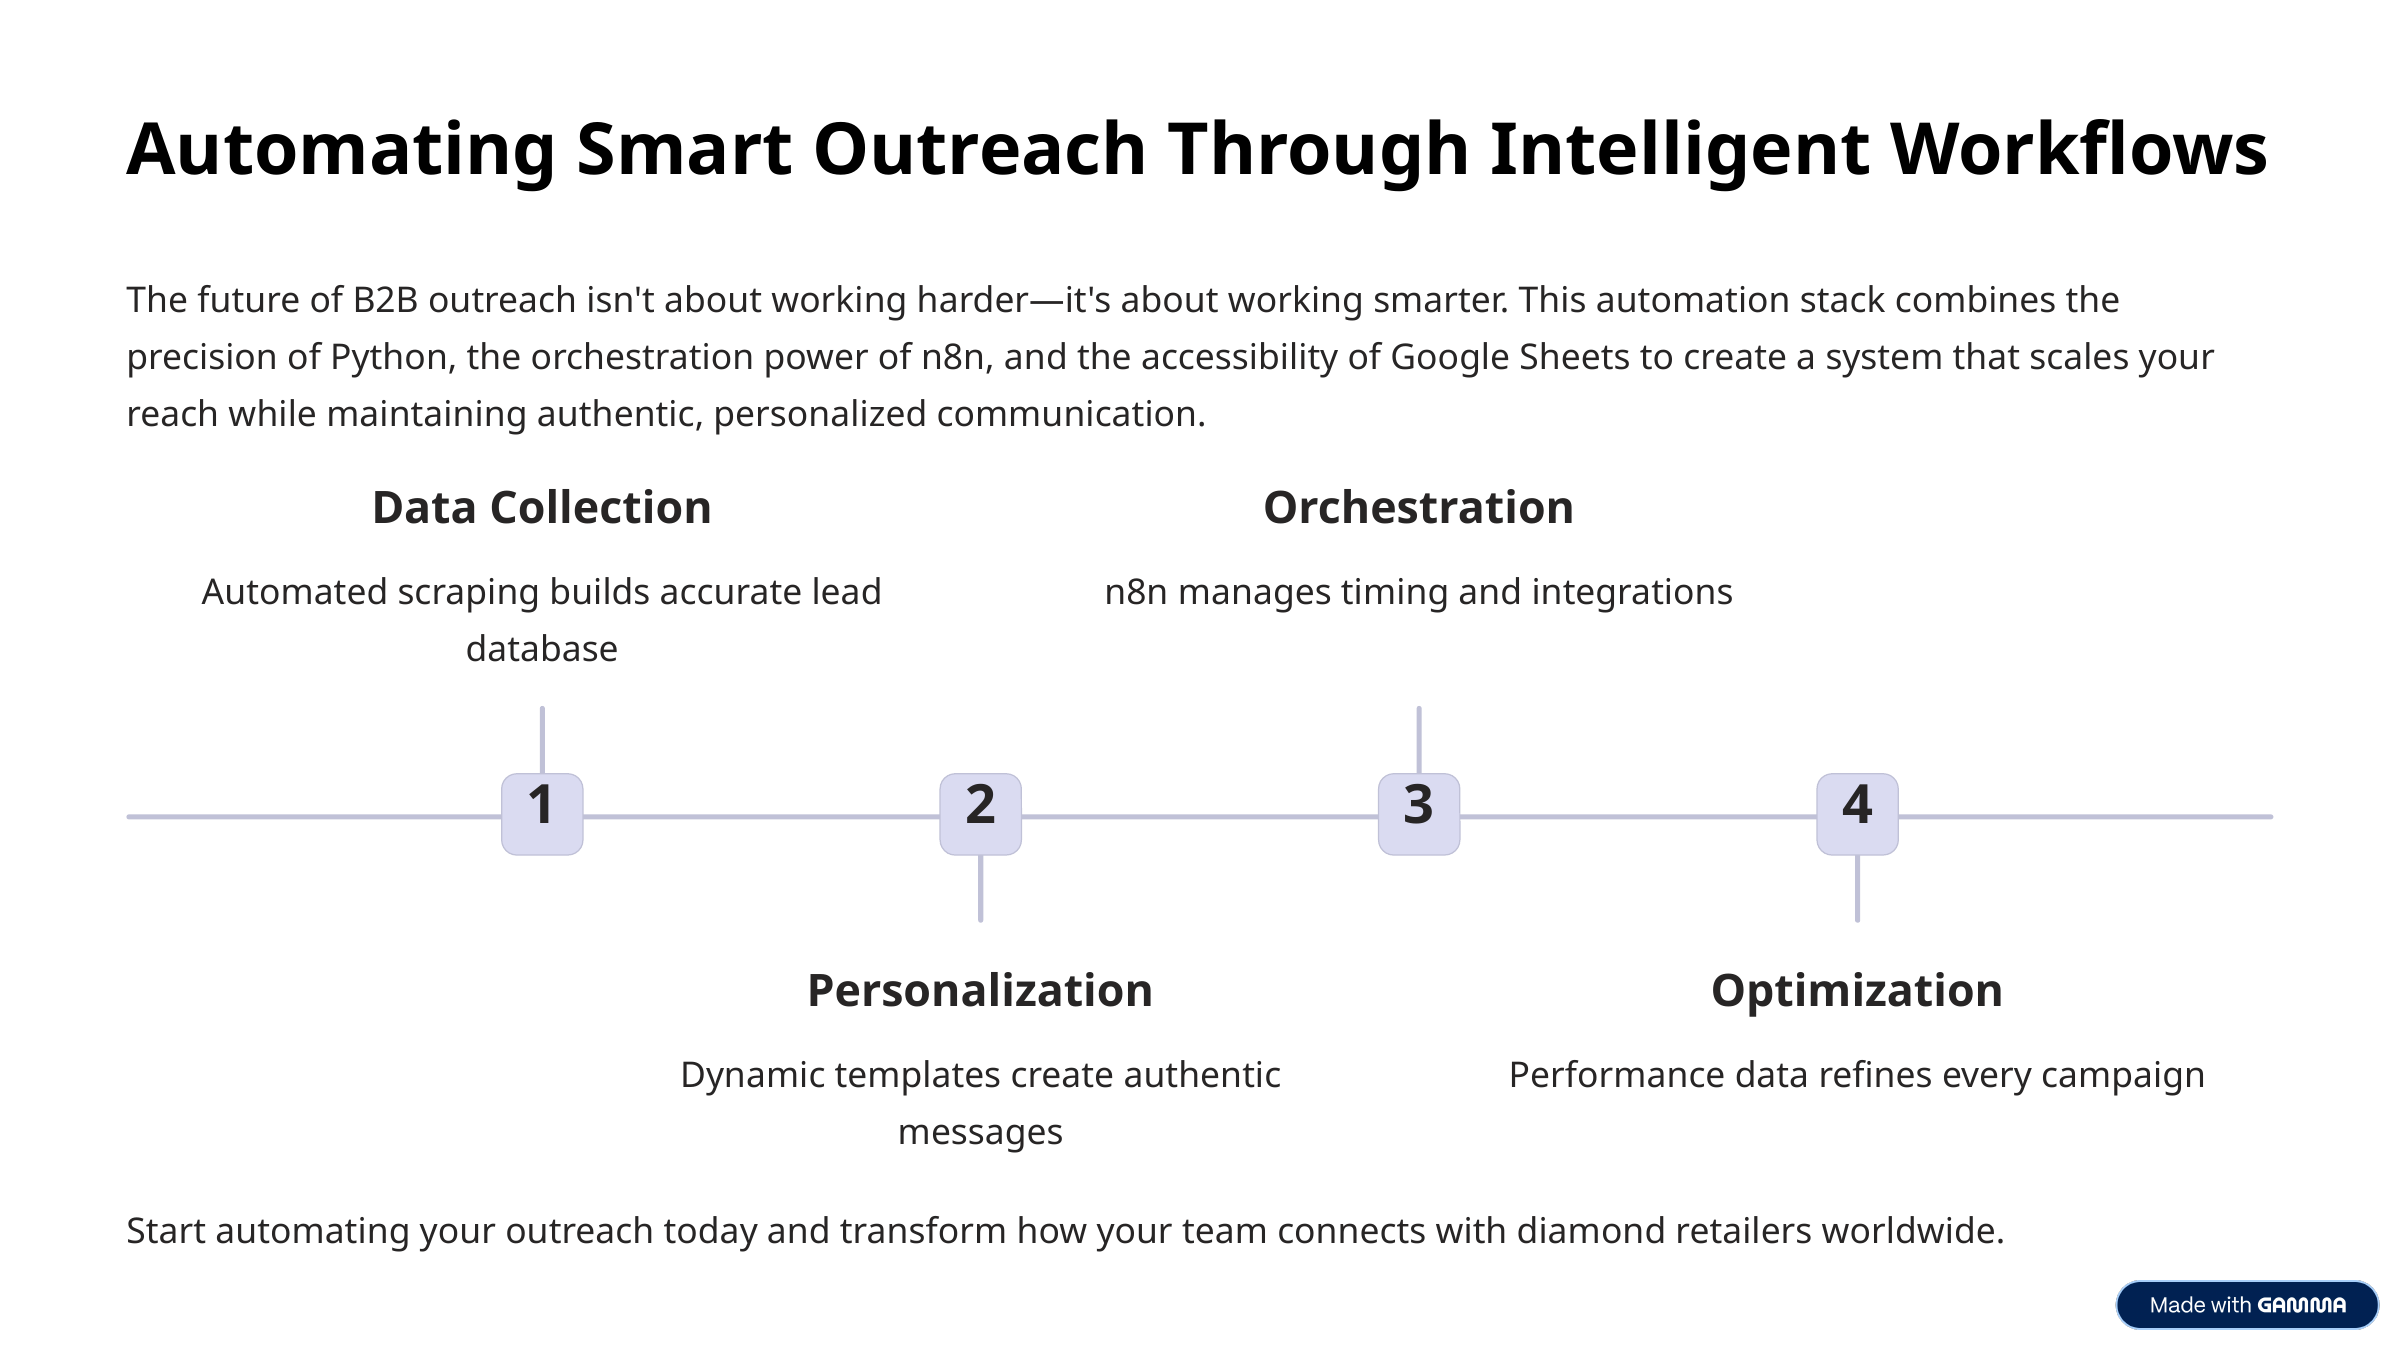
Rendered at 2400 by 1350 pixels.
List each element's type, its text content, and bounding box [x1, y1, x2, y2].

text_box Automated scraping builds accurate lead database [162, 554, 922, 670]
text_box Orchestration [1193, 476, 1646, 533]
text_box [1899, 814, 2274, 820]
text_box [1855, 856, 1861, 923]
text_box [1817, 773, 1899, 856]
text_box [940, 773, 1022, 856]
text_box [1022, 814, 1378, 820]
text_box Optimization [1631, 958, 2084, 1016]
text_box Performance data refines every campaign [1477, 1037, 2238, 1095]
text_box Data Collection [316, 476, 769, 533]
text_box 3 [1392, 780, 1447, 849]
text_box The future of B2B outreach isn't about working harder—it's about working smarter. This automation stack combines the precision of Python, the orchestration power of n8n, and the accessibility of Google Sheets to create a system that scales your reach while maintaining authentic, personalized communication. [126, 261, 2274, 436]
text_box Personalization [754, 958, 1207, 1016]
text_box Automating Smart Outreach Through Intelligent Workflows [126, 99, 2202, 190]
text_box 1 [515, 780, 570, 849]
text_box [539, 705, 545, 773]
text_box n8n manages timing and integrations [1039, 554, 1799, 612]
text_box 4 [1830, 780, 1885, 849]
text_box [501, 773, 583, 856]
picture [2106, 1271, 2389, 1339]
text_box Dynamic templates create authentic messages [601, 1037, 1361, 1153]
text_box [1460, 814, 1817, 820]
text_box Start automating your outreach today and transform how your team connects with diamond retailers worldwide. [126, 1193, 2274, 1252]
text_box [1378, 773, 1460, 856]
text_box [1416, 705, 1422, 773]
text_box [126, 814, 501, 820]
text_box [583, 814, 940, 820]
text_box 2 [953, 780, 1008, 849]
text_box [978, 856, 984, 923]
